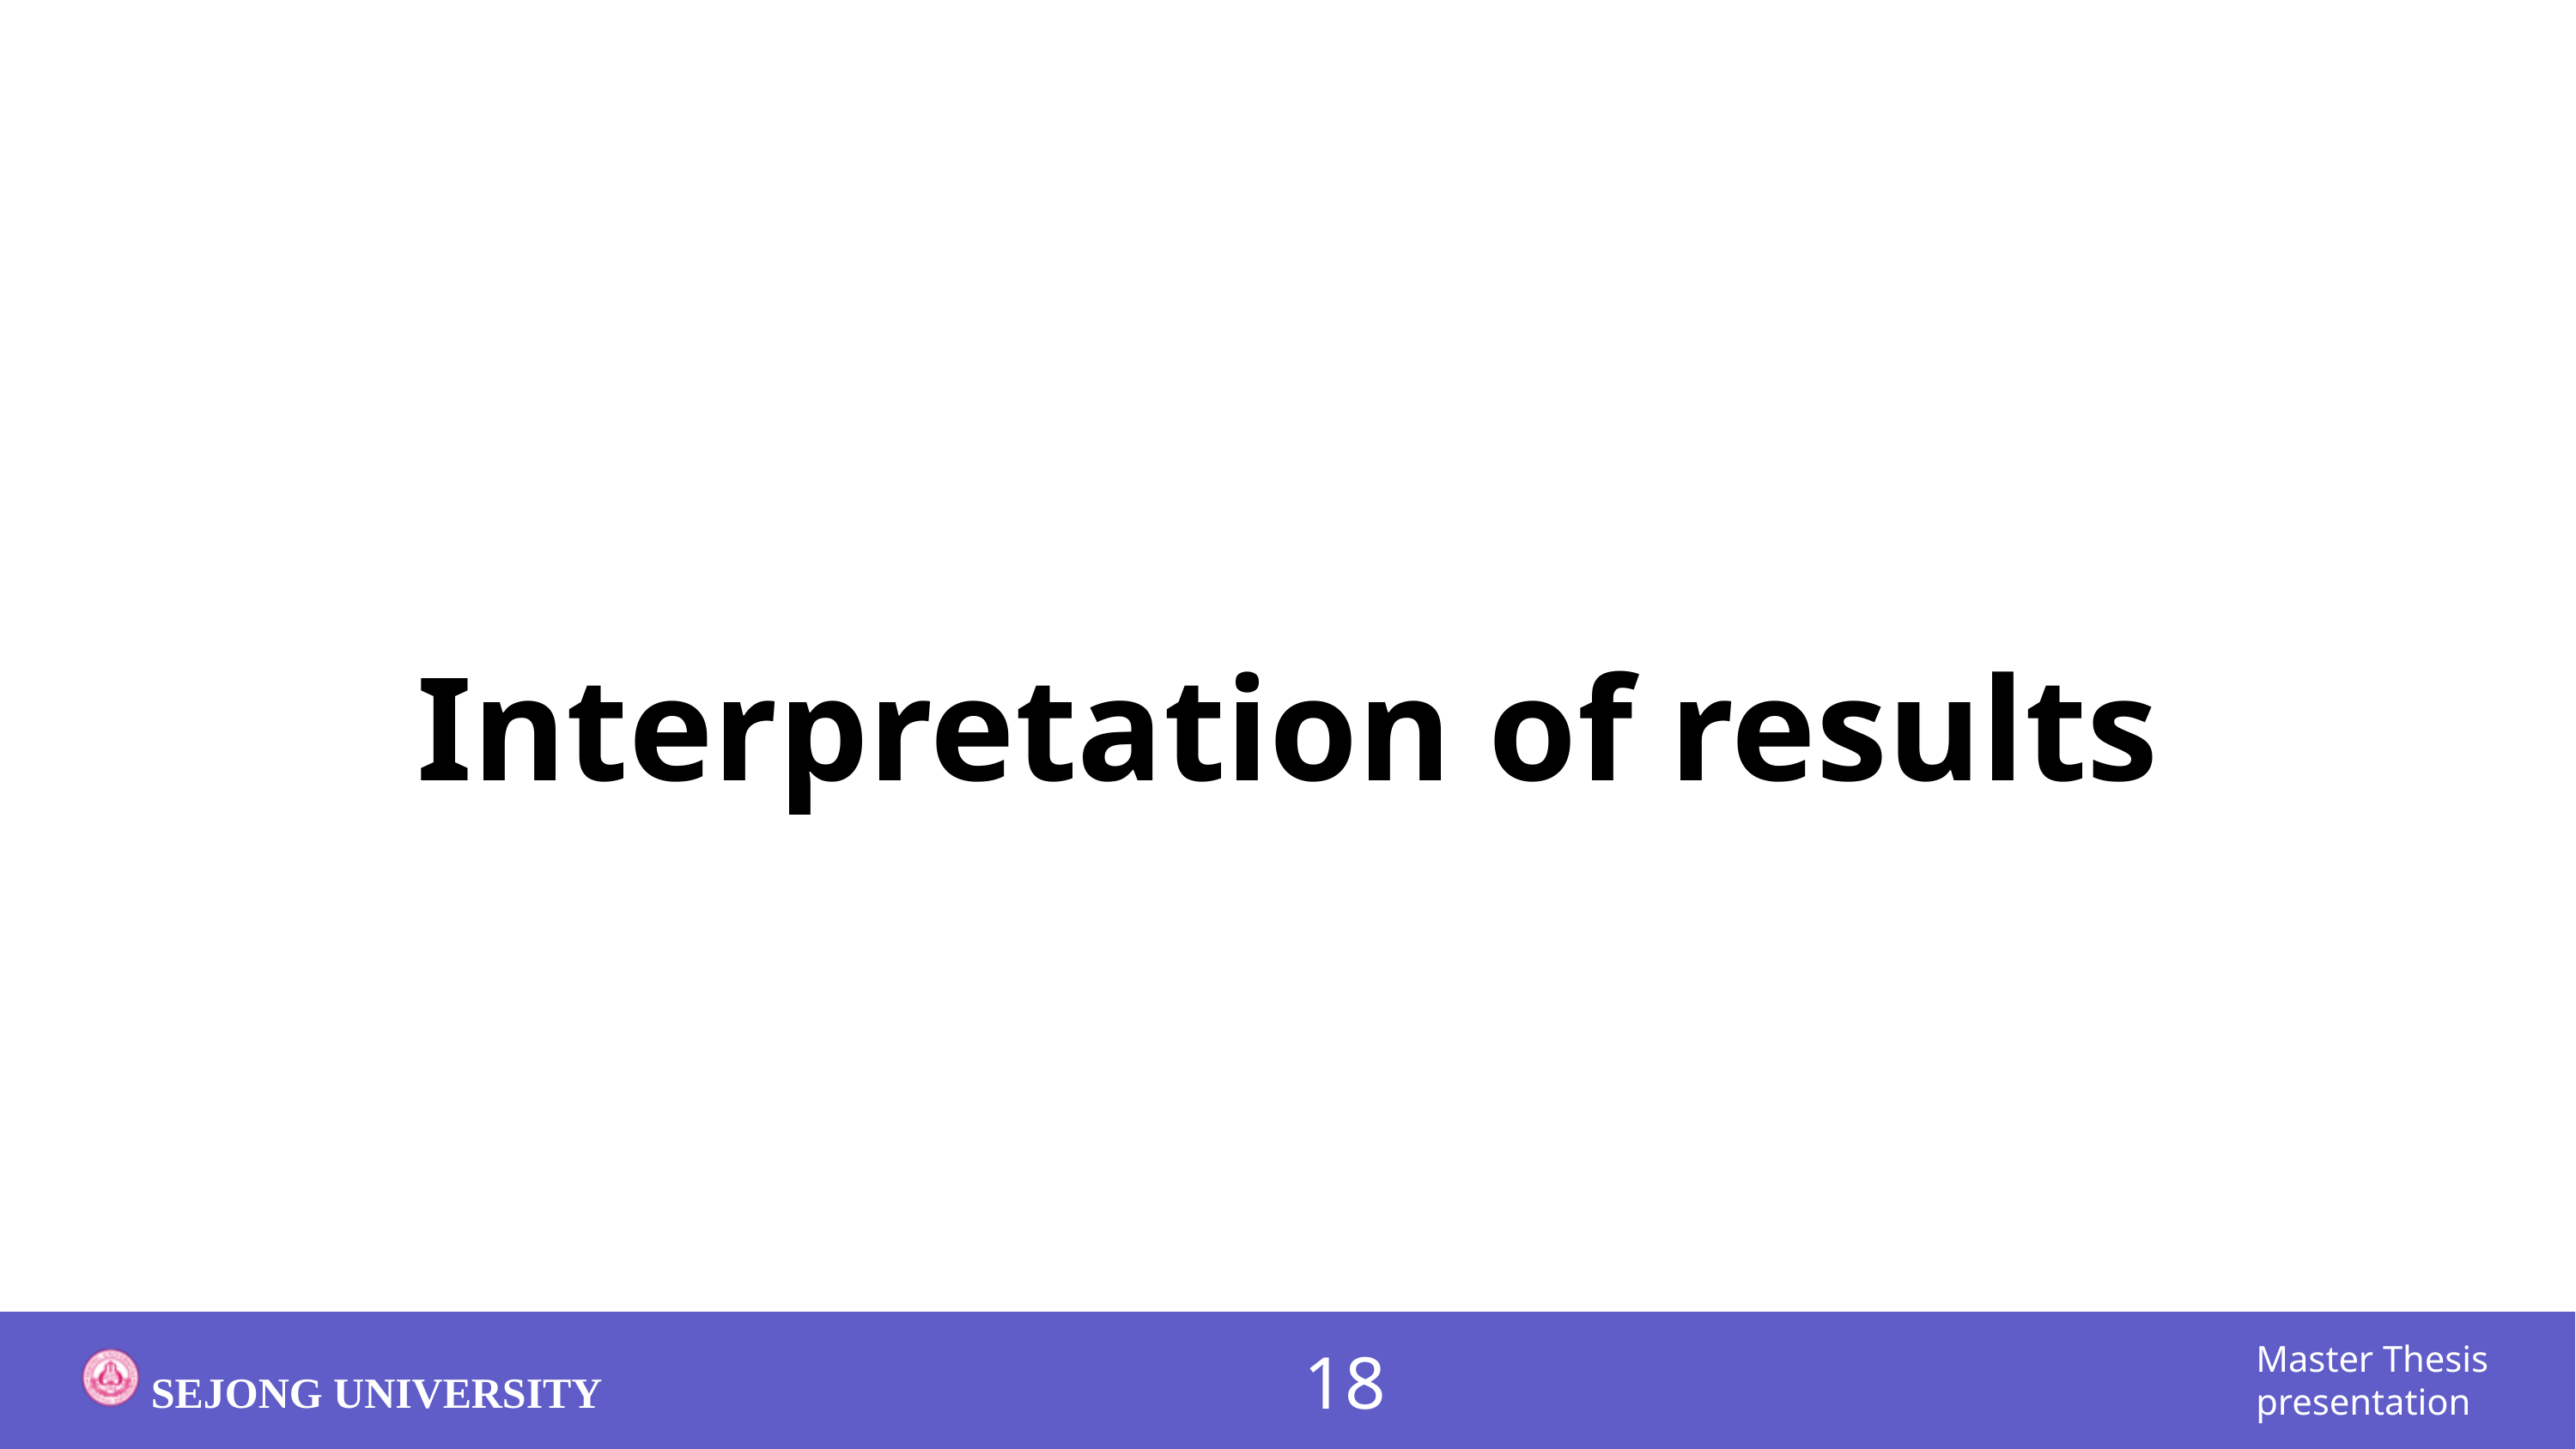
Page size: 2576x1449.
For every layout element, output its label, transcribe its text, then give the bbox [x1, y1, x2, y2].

text_box Interpretation of results [257, 631, 2318, 815]
picture [77, 1348, 145, 1409]
slide_number 18 [1177, 1364, 1399, 1408]
